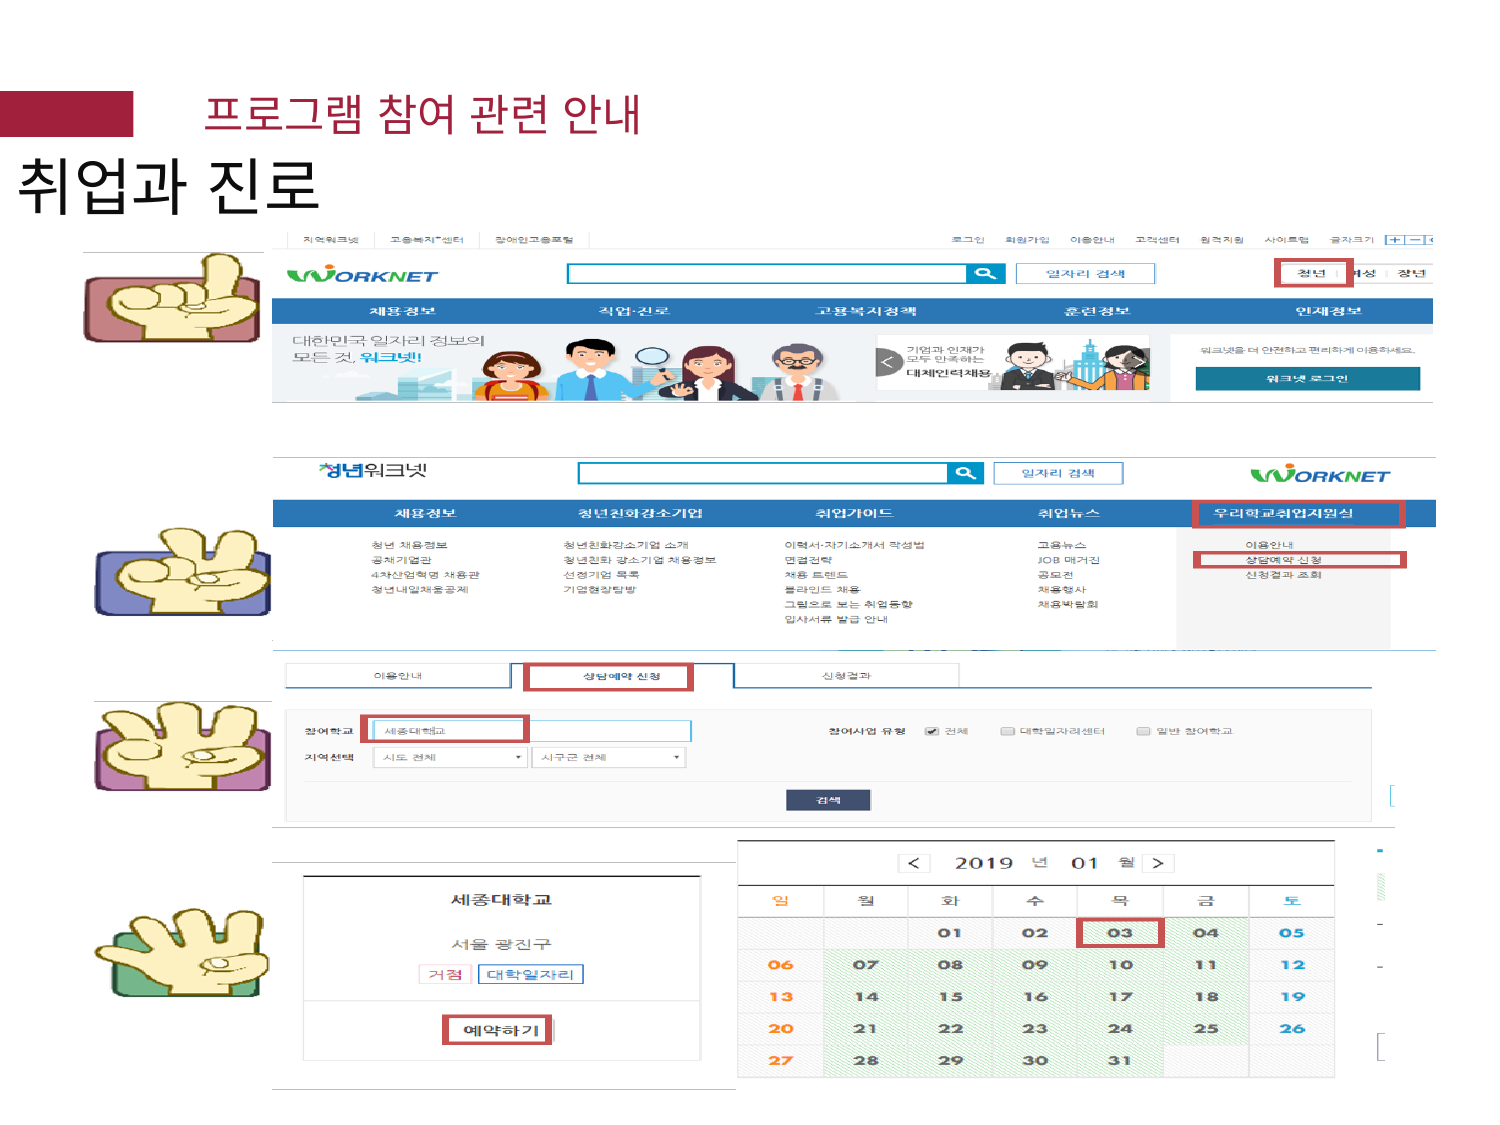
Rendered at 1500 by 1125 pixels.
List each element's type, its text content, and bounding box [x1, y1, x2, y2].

text_box 프로그램 참여 관련 안내 [124, 79, 723, 148]
text_box 취업과 진로 [1, 65, 695, 231]
picture [83, 232, 1436, 1094]
